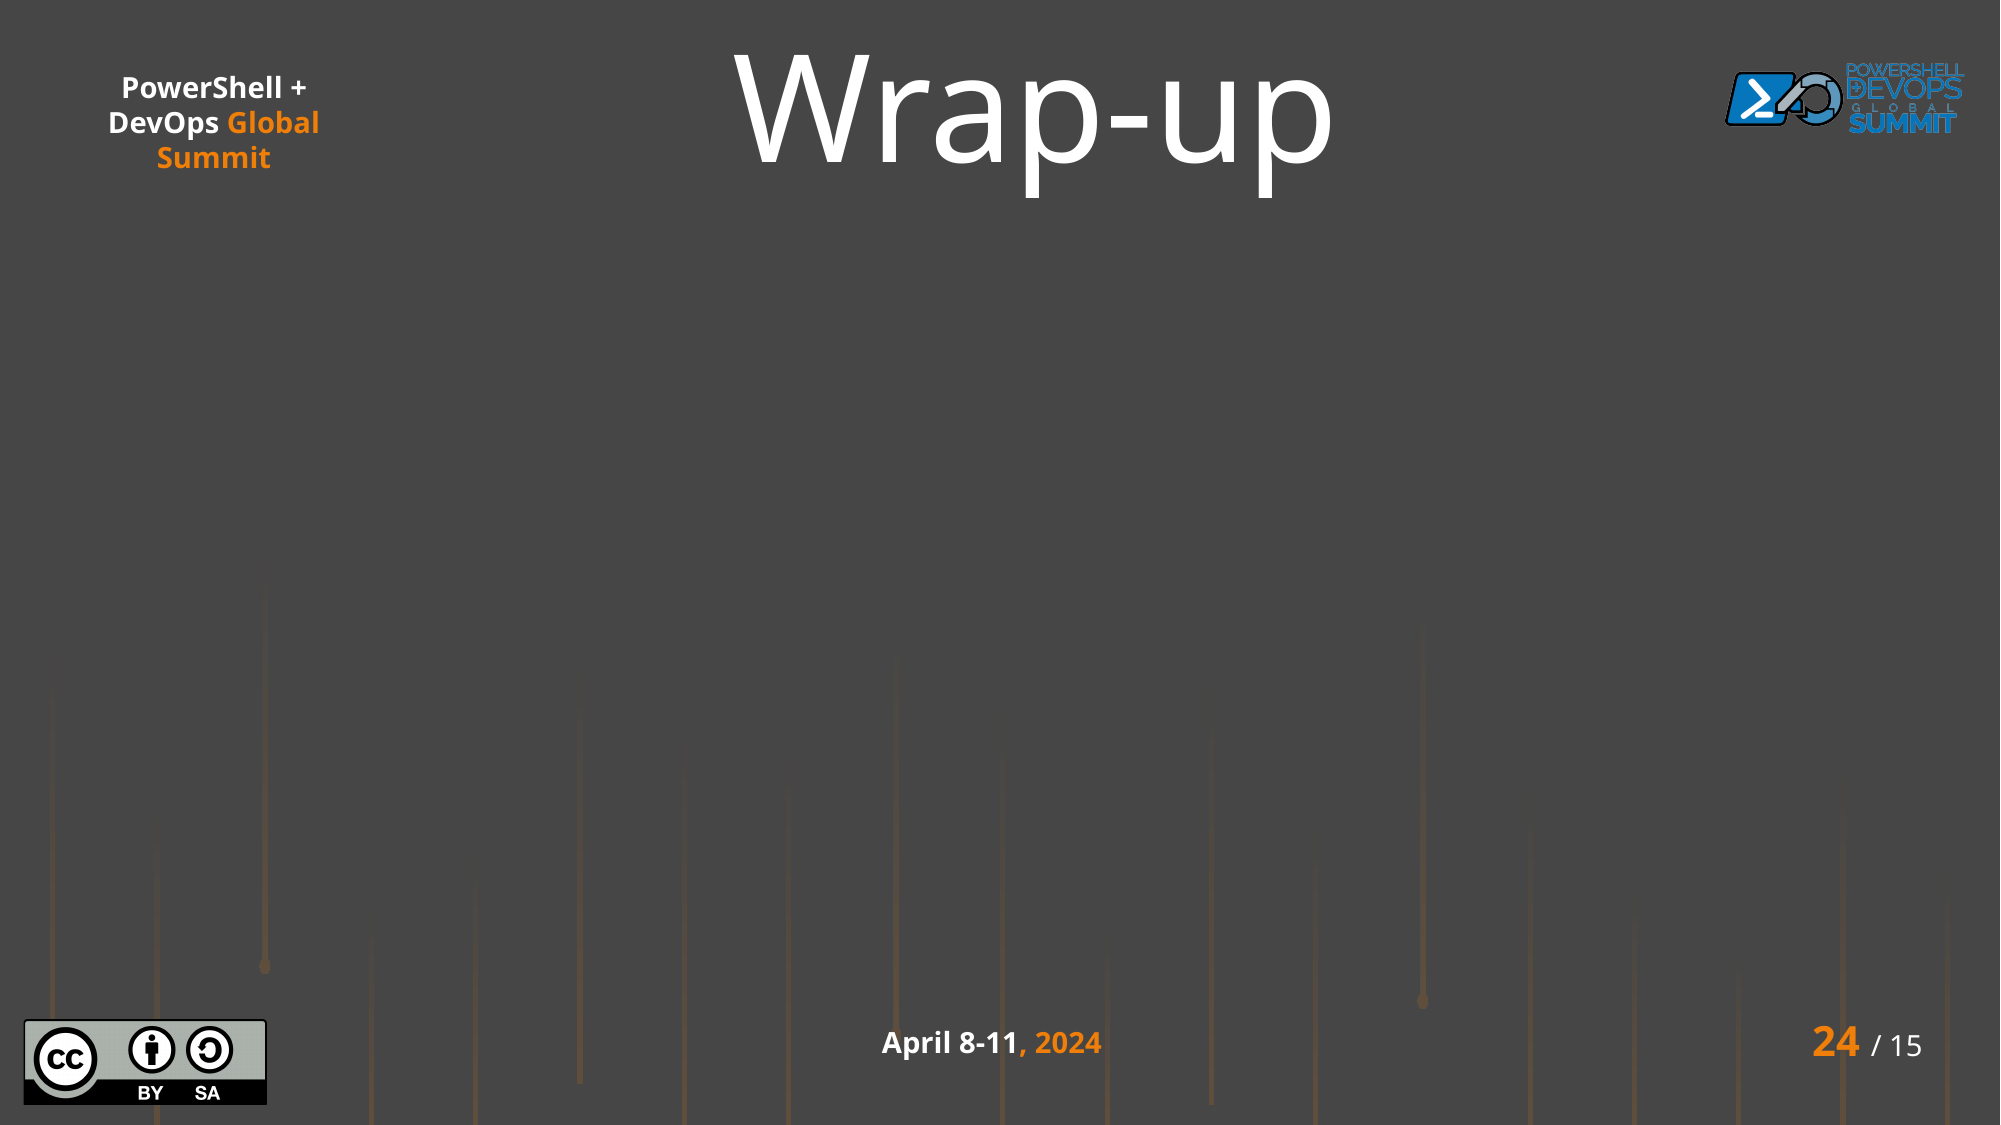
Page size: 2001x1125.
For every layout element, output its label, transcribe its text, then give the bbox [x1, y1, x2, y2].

picture [1725, 61, 1965, 139]
title Wrap-up [367, 25, 1704, 244]
picture [23, 1019, 267, 1105]
